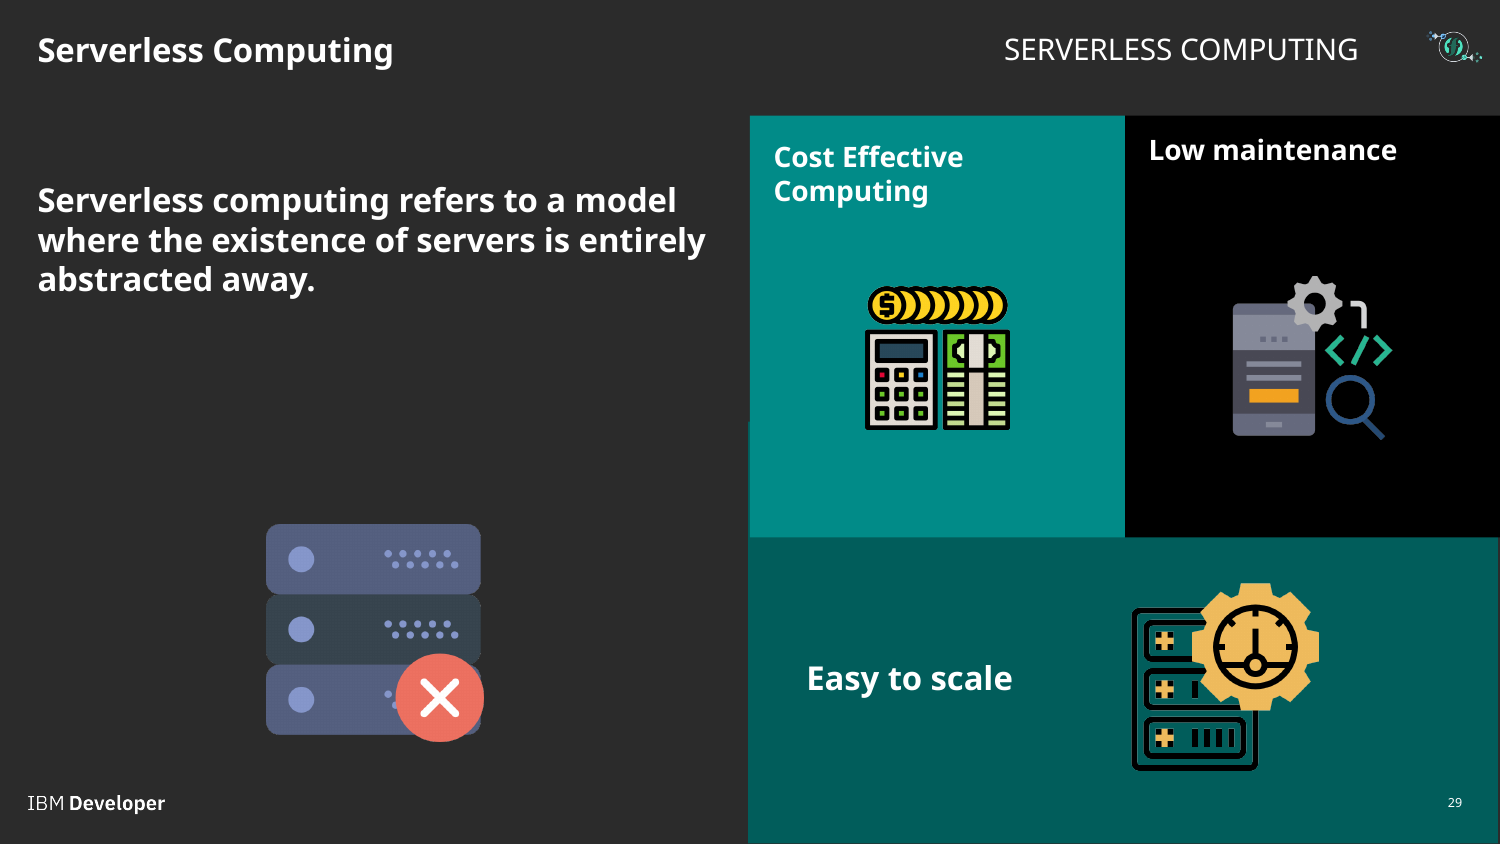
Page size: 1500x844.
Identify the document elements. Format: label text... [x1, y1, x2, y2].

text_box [747, 544, 1500, 844]
picture [266, 523, 484, 742]
text_box Serverless computing refers to a model where the existence of servers is entirely abstracted away. [37, 180, 713, 299]
picture [1426, 31, 1484, 64]
text_box Serverless Computing [37, 30, 713, 70]
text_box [1126, 115, 1500, 538]
text_box SERVERLESS COMPUTING [931, 23, 1432, 75]
picture [1127, 580, 1322, 774]
picture [865, 285, 1010, 431]
picture [0, 767, 193, 839]
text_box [749, 115, 1126, 538]
picture [1230, 276, 1394, 440]
